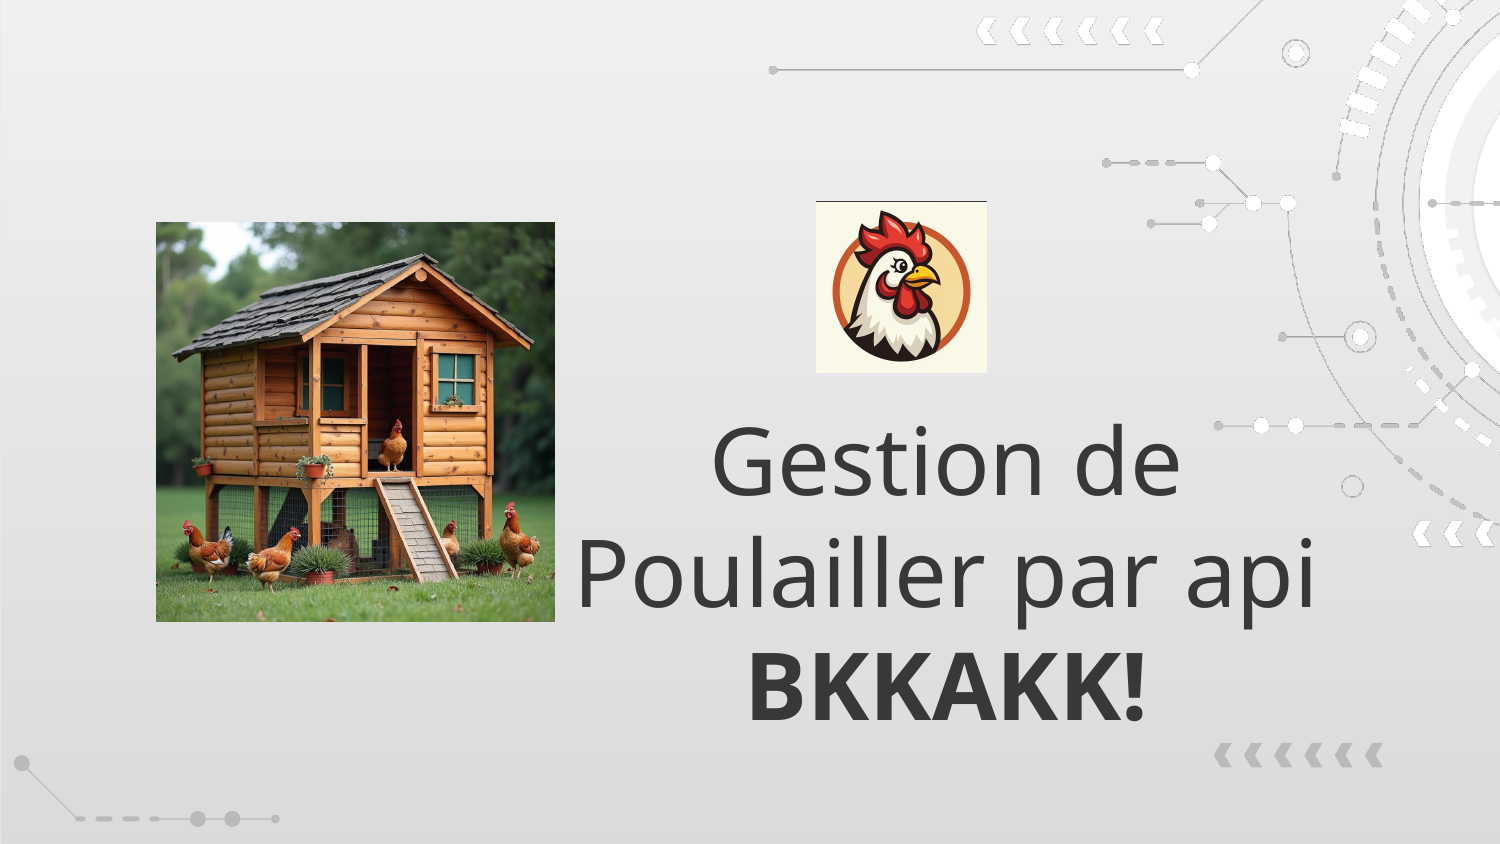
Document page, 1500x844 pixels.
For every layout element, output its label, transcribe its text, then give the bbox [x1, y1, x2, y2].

picture [156, 222, 556, 622]
title Gestion de Poulailler par api BKKAKK! [505, 386, 1388, 636]
picture [768, 0, 1500, 686]
